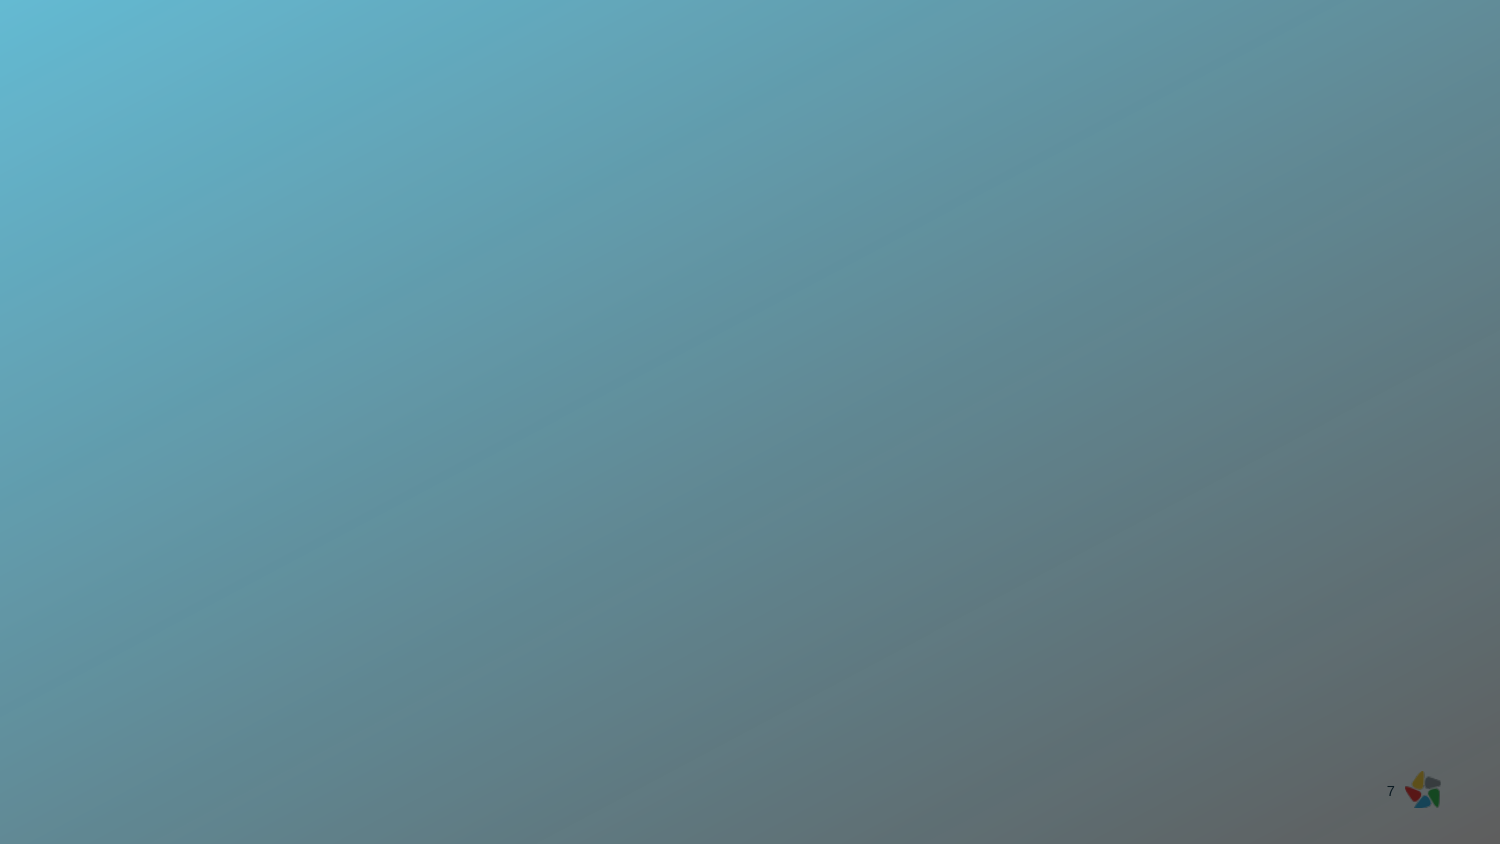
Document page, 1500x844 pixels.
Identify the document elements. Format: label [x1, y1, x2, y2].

text_box [0, 0, 1500, 844]
